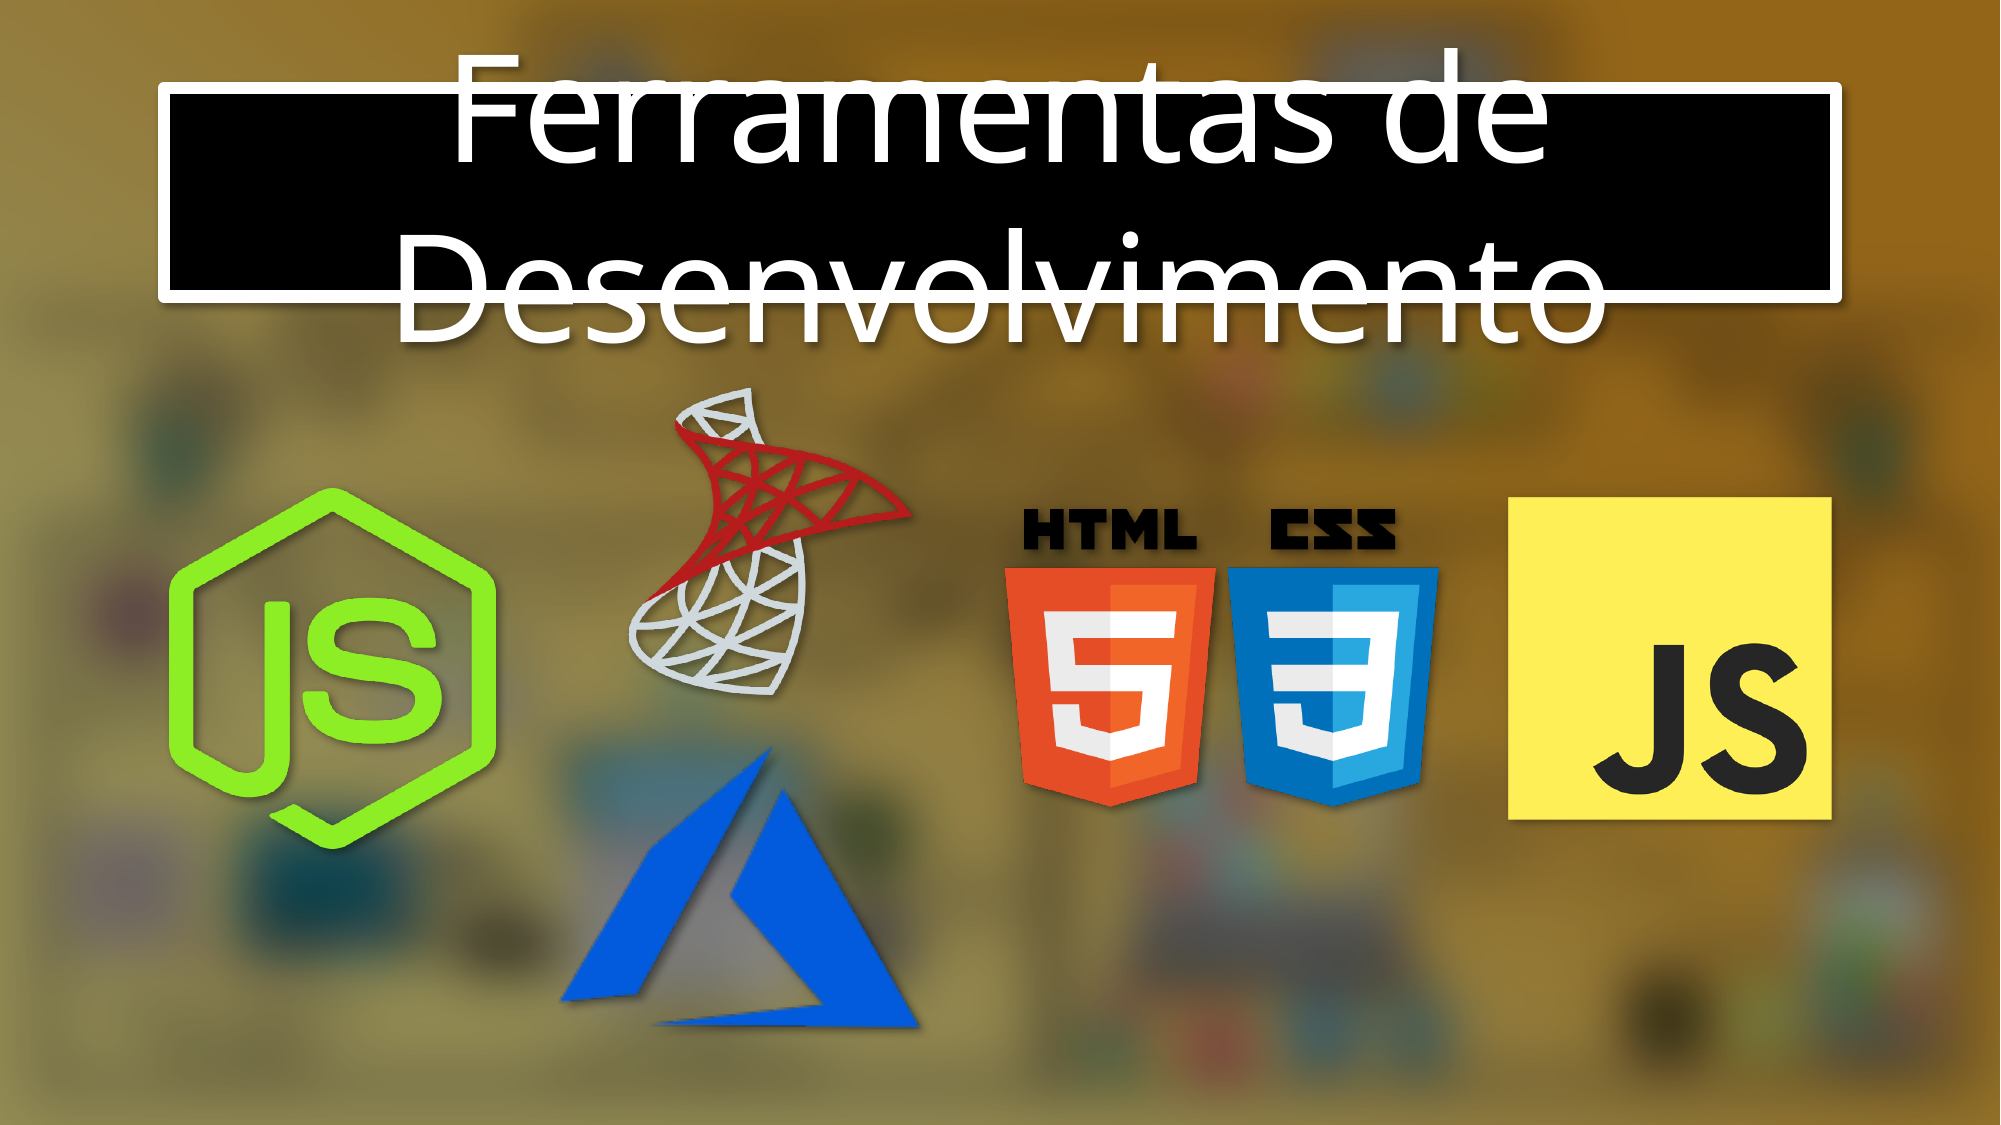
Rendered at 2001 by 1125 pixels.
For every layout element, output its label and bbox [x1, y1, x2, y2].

list [163, 484, 501, 851]
picture [0, 0, 2000, 1125]
